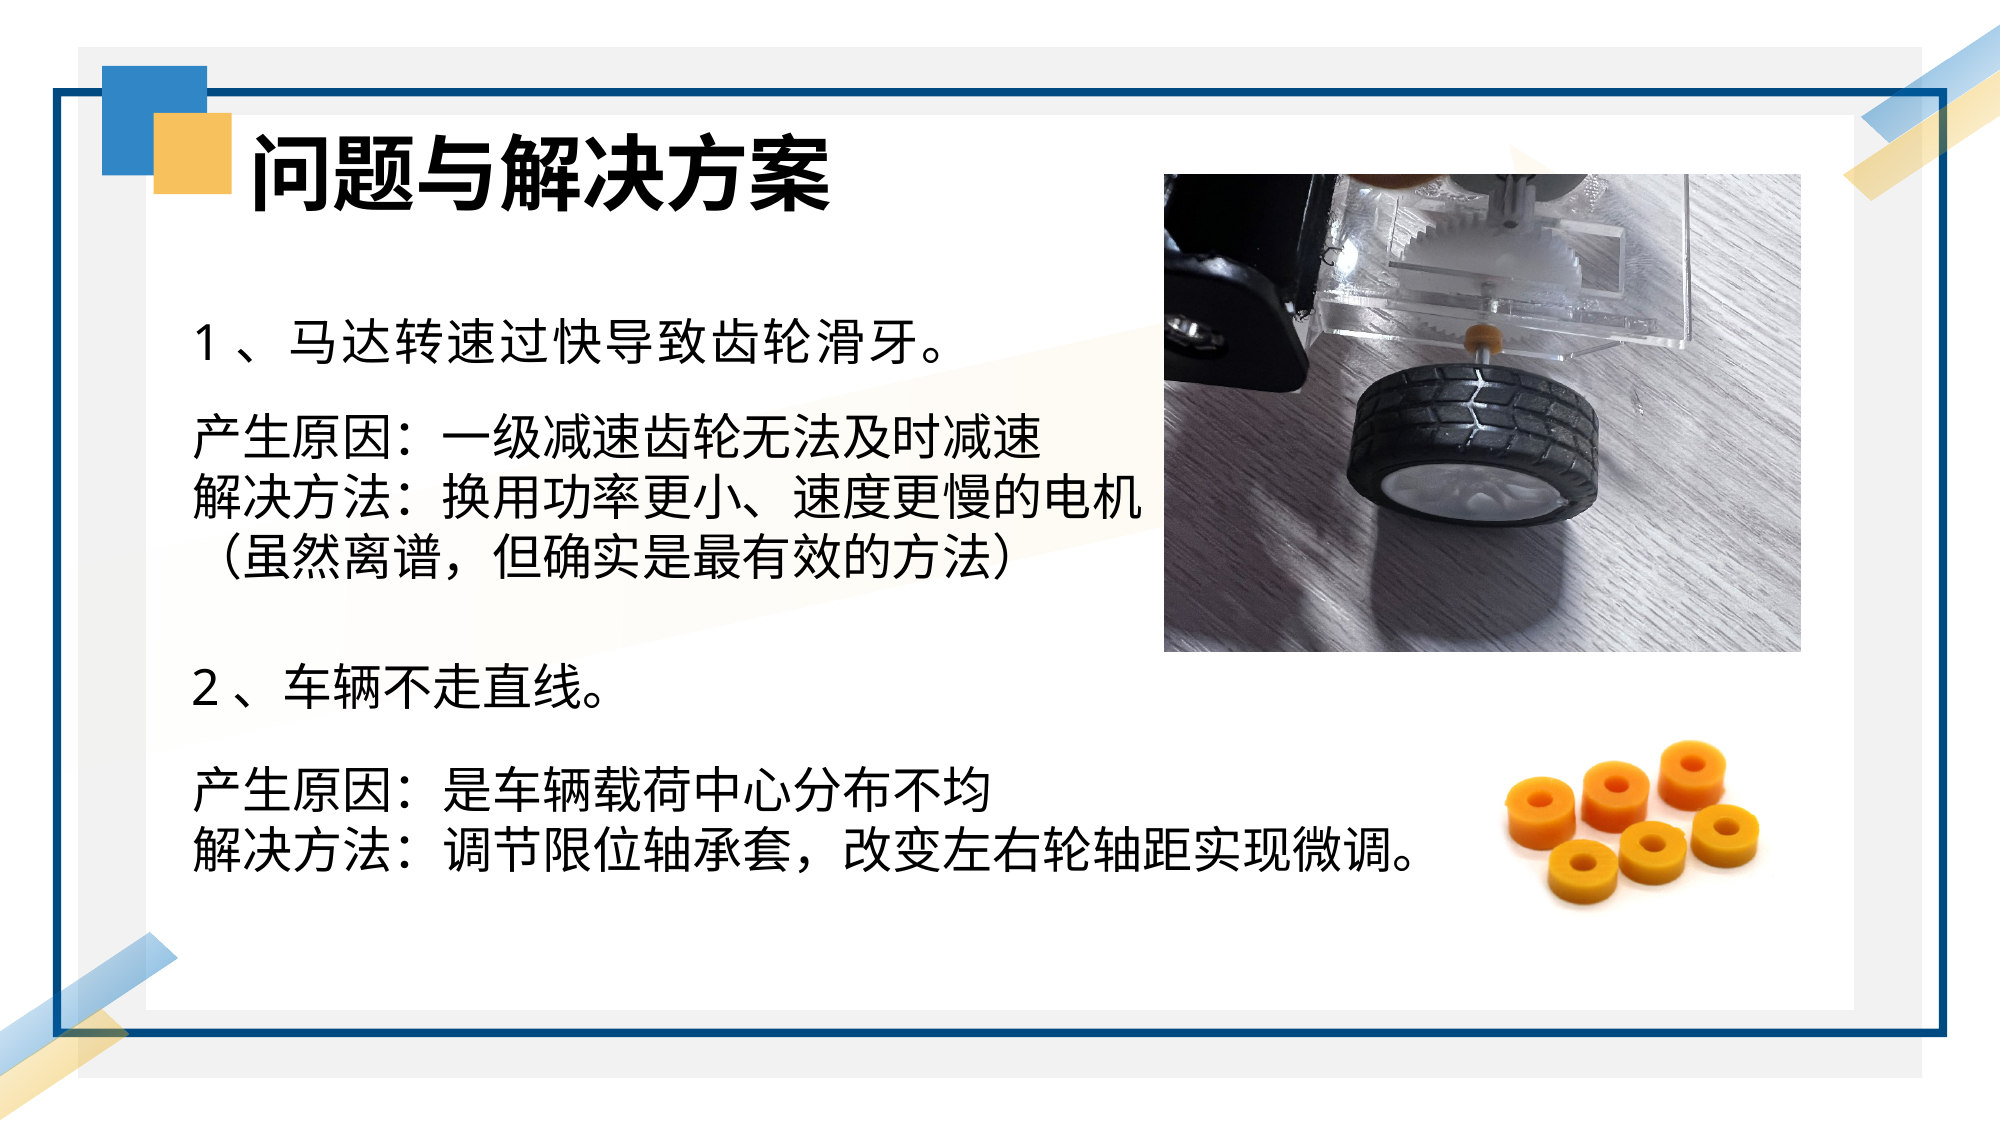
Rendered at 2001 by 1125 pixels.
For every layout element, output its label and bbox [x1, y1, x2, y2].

text_box [0, 0, 2000, 1125]
picture [1164, 174, 1801, 652]
picture [1450, 673, 1816, 986]
